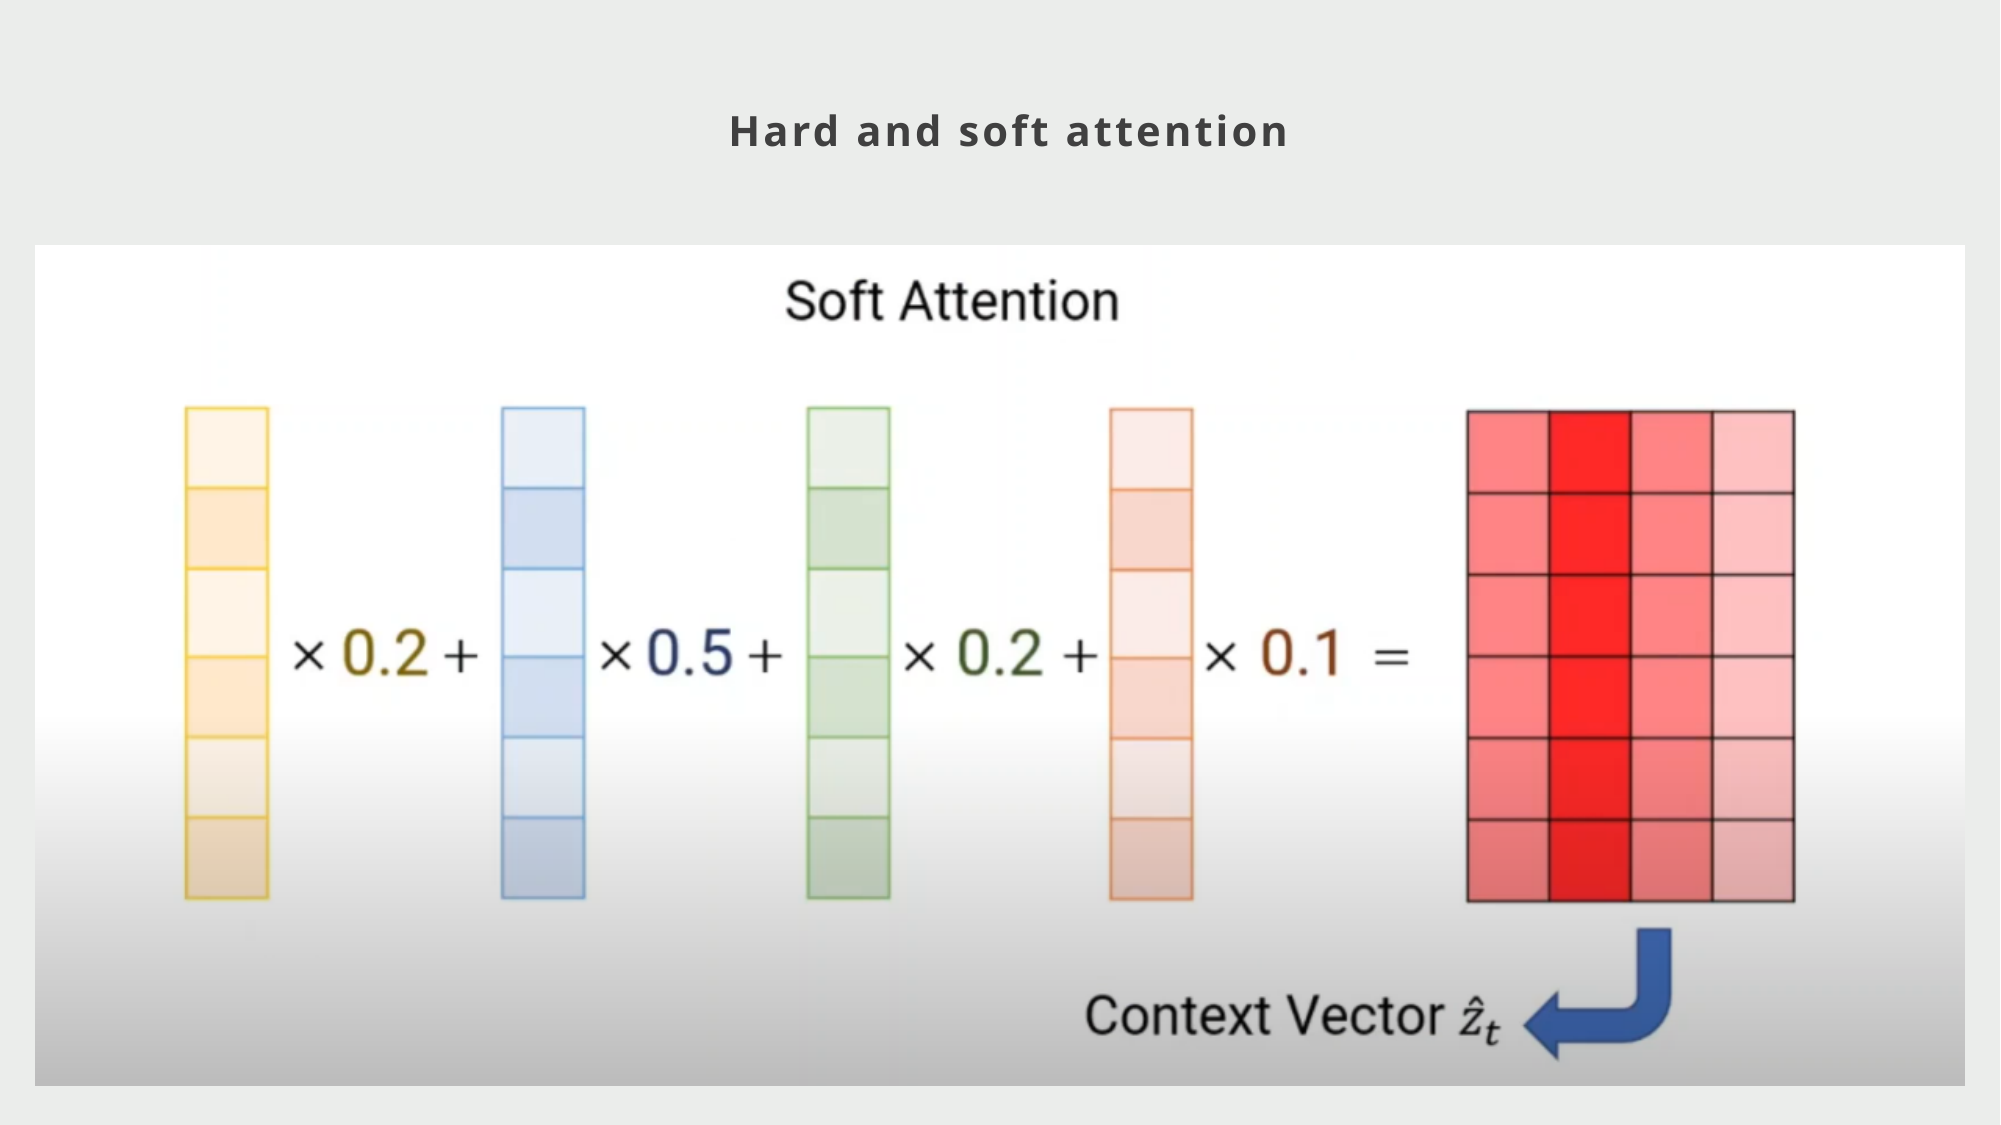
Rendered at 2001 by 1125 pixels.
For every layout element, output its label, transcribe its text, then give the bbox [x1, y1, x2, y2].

text_box Hard and soft attention [713, 77, 1789, 237]
picture [35, 245, 1965, 1086]
